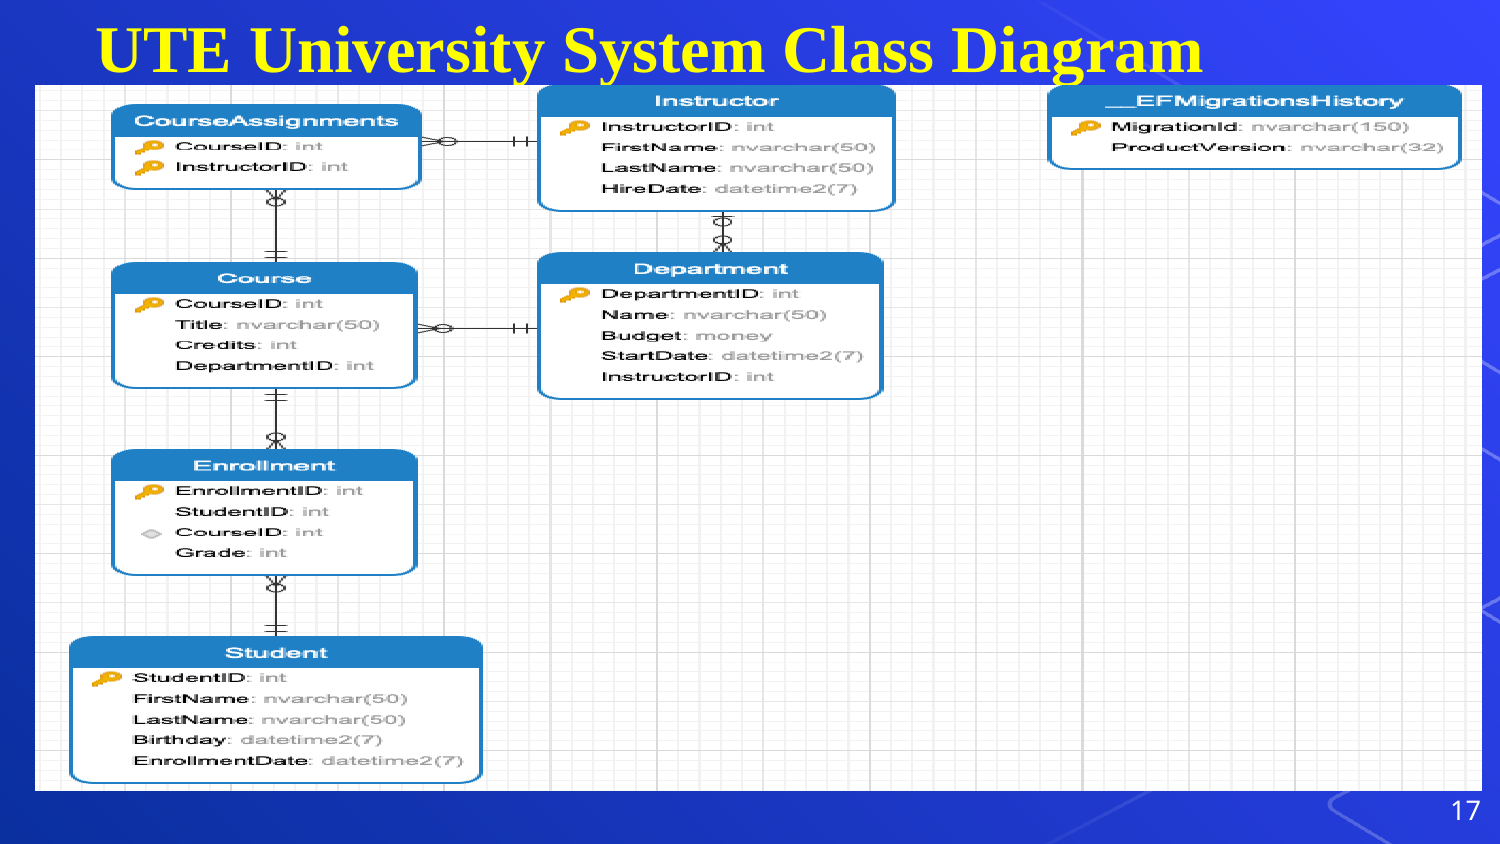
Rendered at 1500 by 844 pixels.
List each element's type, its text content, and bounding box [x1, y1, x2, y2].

slide_number 17 [1391, 798, 1482, 844]
picture [0, 0, 1500, 844]
title UTE University System Class Diagram [95, 14, 1314, 84]
